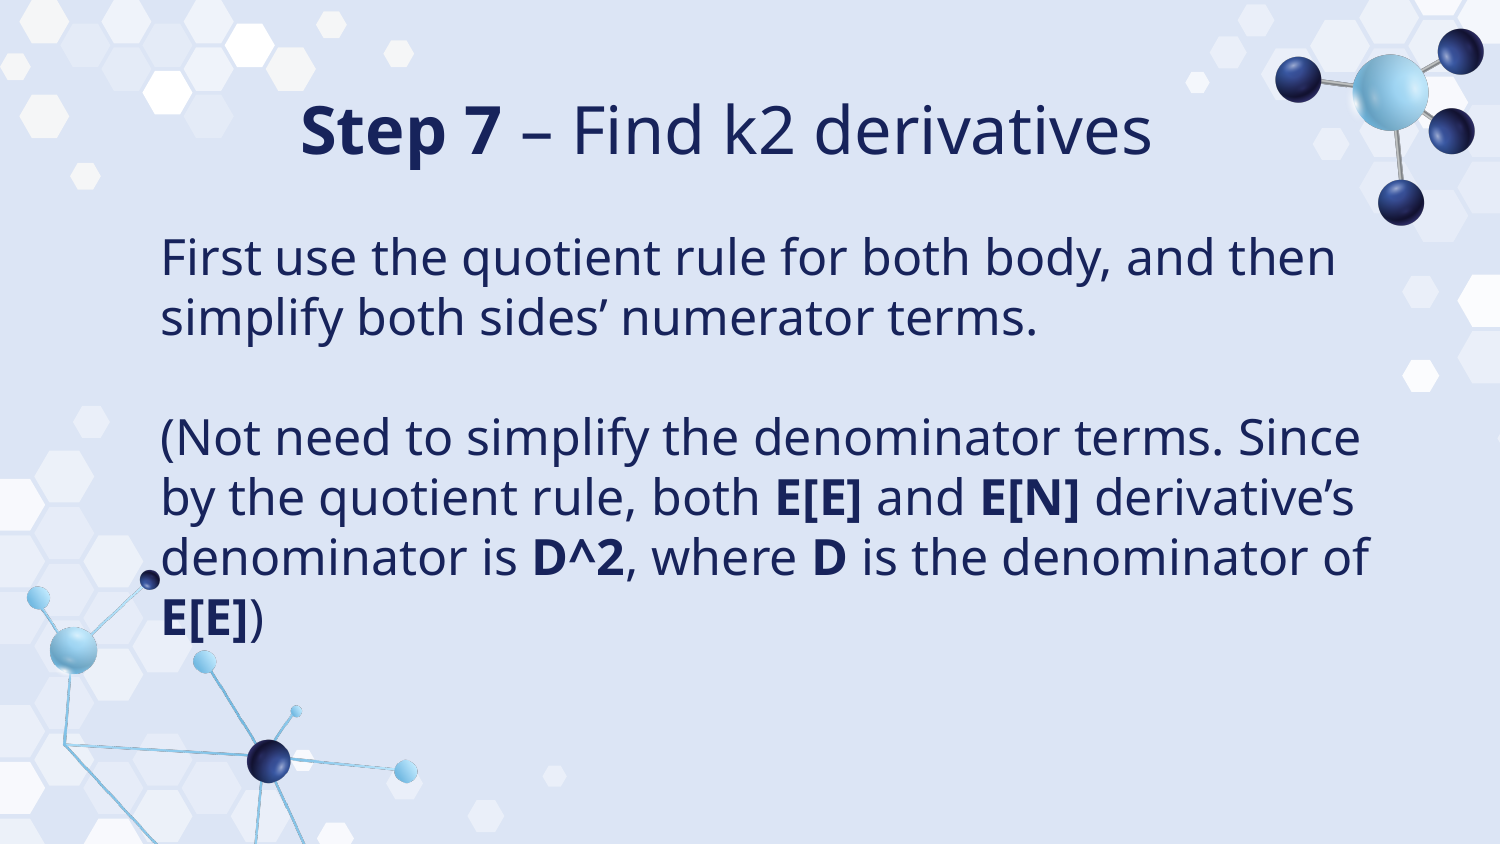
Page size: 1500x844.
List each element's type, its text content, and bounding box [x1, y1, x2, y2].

picture [1269, 0, 1500, 235]
title Step 7 – Find k2 derivatives [45, 72, 1410, 193]
picture [0, 481, 479, 844]
text_box First use the quotient rule for both body, and then simplify both sides’ numerator terms. (Not need to simplify the denominator terms. Since by the quotient rule, both E[E] and E[N] derivative’s denominator is D^2, where D is the denominator of E[E]) [145, 210, 1410, 771]
